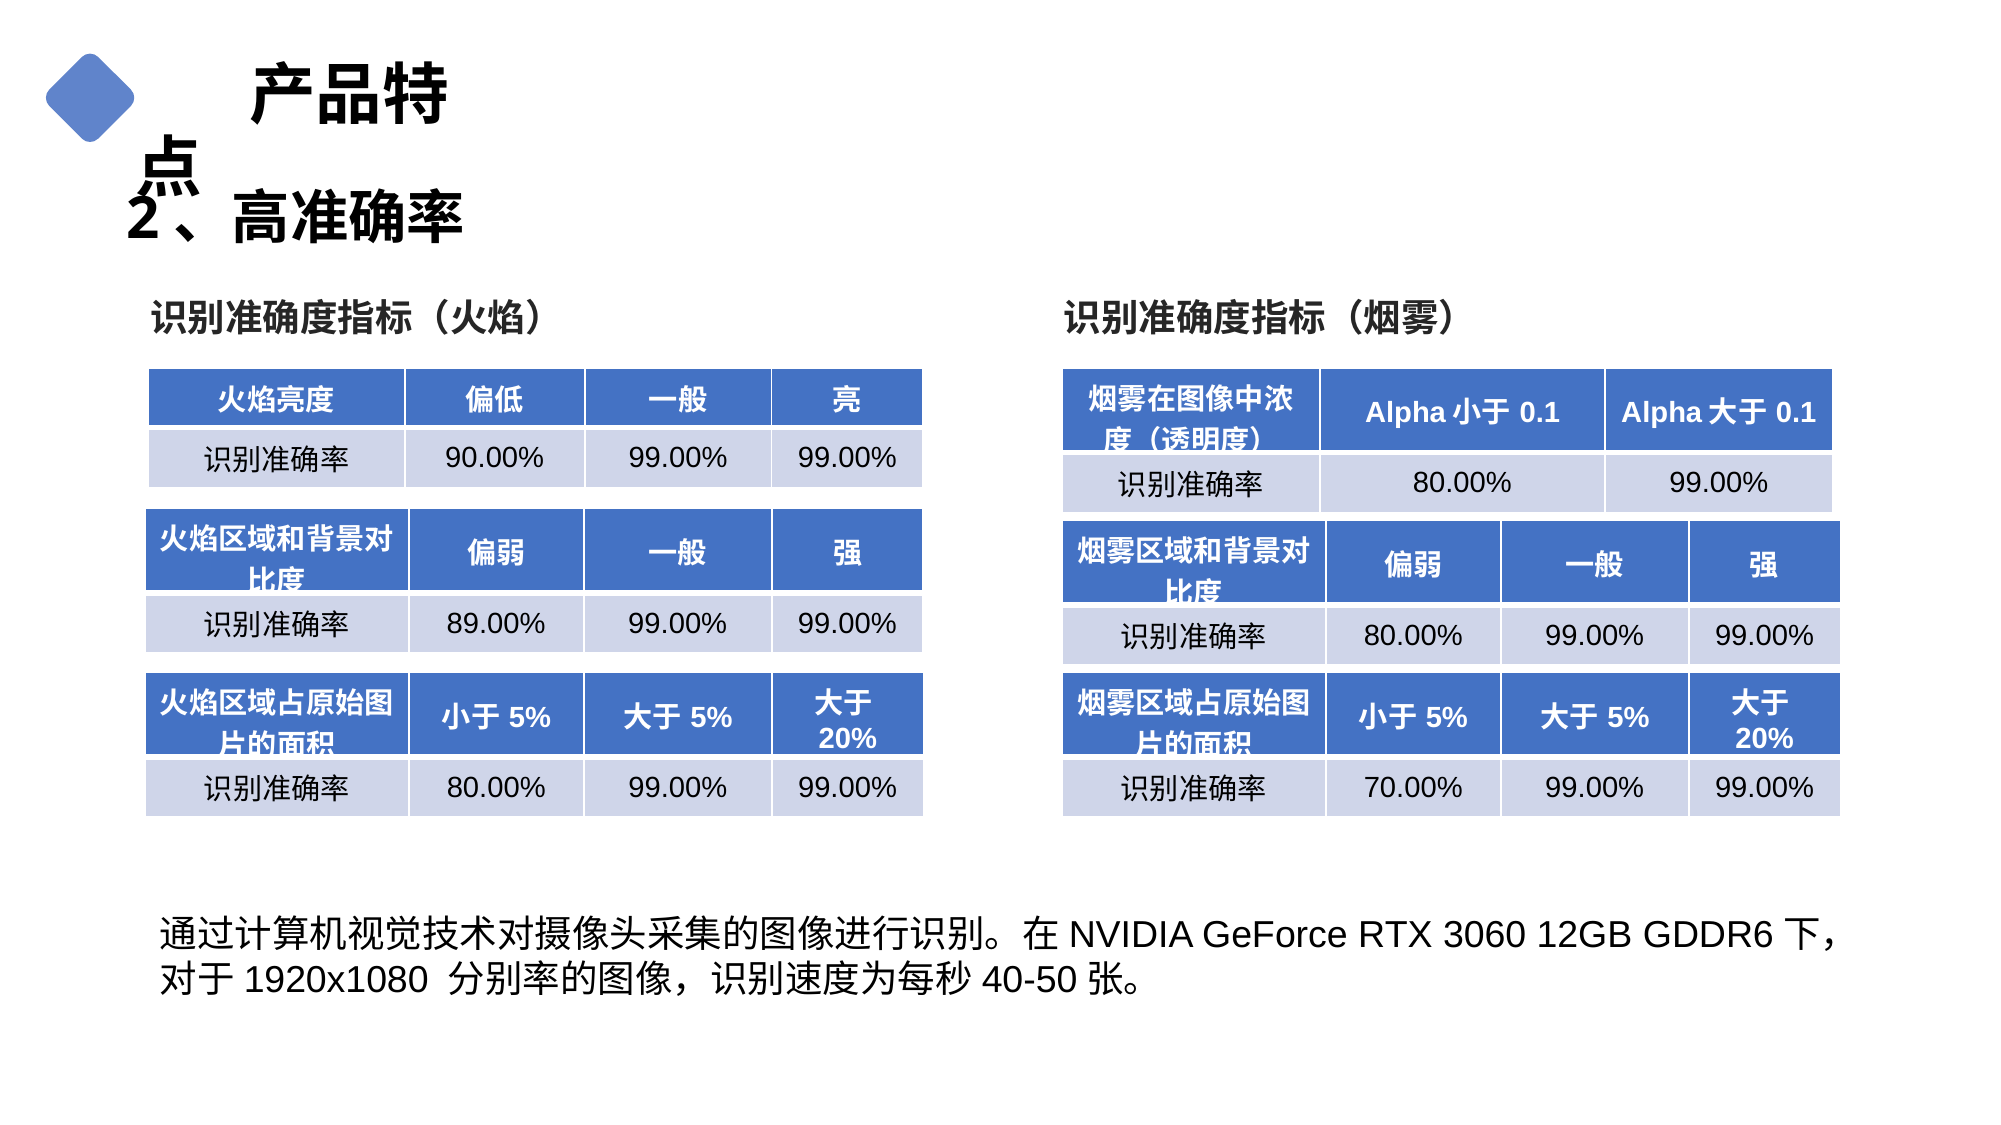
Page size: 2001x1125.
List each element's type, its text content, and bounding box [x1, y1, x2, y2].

table_cell 99.00% [585, 760, 771, 816]
table_header 大于20% [1690, 673, 1840, 754]
table_header 大于20% [773, 673, 923, 754]
table_header 强 [1690, 521, 1840, 602]
table_cell 识别准确率 [1063, 455, 1319, 512]
table_header 大于5% [1502, 673, 1688, 754]
text_box [45, 53, 135, 142]
table_cell 89.00% [410, 596, 583, 652]
table_cell 80.00% [1327, 608, 1500, 664]
table_cell 识别准确率 [149, 430, 404, 487]
text_box 识别准确度指标（烟雾） [1049, 277, 1535, 347]
table_header 大于5% [585, 673, 771, 754]
table_header Alpha小于0.1 [1321, 369, 1604, 450]
table_header 强 [773, 509, 922, 590]
table_cell 99.00% [585, 596, 771, 652]
table_cell 80.00% [410, 760, 583, 816]
table_cell 识别准确率 [146, 760, 408, 816]
table_cell 识别准确率 [146, 596, 408, 652]
table_cell 99.00% [1690, 608, 1840, 664]
table_header 烟雾在图像中浓度（透明度） [1063, 369, 1319, 450]
table_header 亮 [772, 369, 922, 425]
table_header 一般 [585, 509, 771, 590]
table_header 偏低 [406, 369, 584, 425]
text_box 产品特点 [42, 50, 515, 152]
table_cell 80.00% [1321, 455, 1604, 512]
table_header 火焰亮度 [149, 369, 404, 425]
text_box 通过计算机视觉技术对摄像头采集的图像进行识别。在NVIDIA GeForce RTX 3060 12GB GDDR6下，对于1920x1080 分别率的图像，识别速度为每秒40-50张。 [144, 902, 1841, 1008]
table_cell 识别准确率 [1063, 760, 1325, 816]
table_cell 99.00% [1502, 760, 1688, 816]
table_header 火焰区域和背景对比度 [146, 509, 408, 590]
table_header 一般 [1502, 521, 1688, 602]
table_header 偏弱 [410, 509, 583, 590]
table_cell 99.00% [586, 430, 771, 487]
table_cell 90.00% [406, 430, 584, 487]
table_header 偏弱 [1327, 521, 1500, 602]
table_cell 99.00% [773, 596, 922, 652]
table_header 烟雾区域和背景对比度 [1063, 521, 1325, 602]
table_cell 70.00% [1327, 760, 1500, 816]
table_header 小于5% [410, 673, 583, 754]
table_cell 99.00% [1606, 455, 1832, 512]
table_cell 99.00% [772, 430, 922, 487]
table_cell 99.00% [1502, 608, 1688, 664]
table_cell 识别准确率 [1063, 608, 1325, 664]
table_header Alpha大于0.1 [1606, 369, 1832, 450]
table_header 小于5% [1327, 673, 1500, 754]
table_cell 99.00% [1690, 760, 1840, 816]
text_box 识别准确度指标（火焰） [135, 277, 621, 347]
table_header 火焰区域占原始图片的面积 [146, 673, 408, 754]
table_header 一般 [586, 369, 771, 425]
table_cell 99.00% [773, 760, 923, 816]
text_box 2、高准确率 [95, 151, 1905, 258]
table_header 烟雾区域占原始图片的面积 [1063, 673, 1325, 754]
